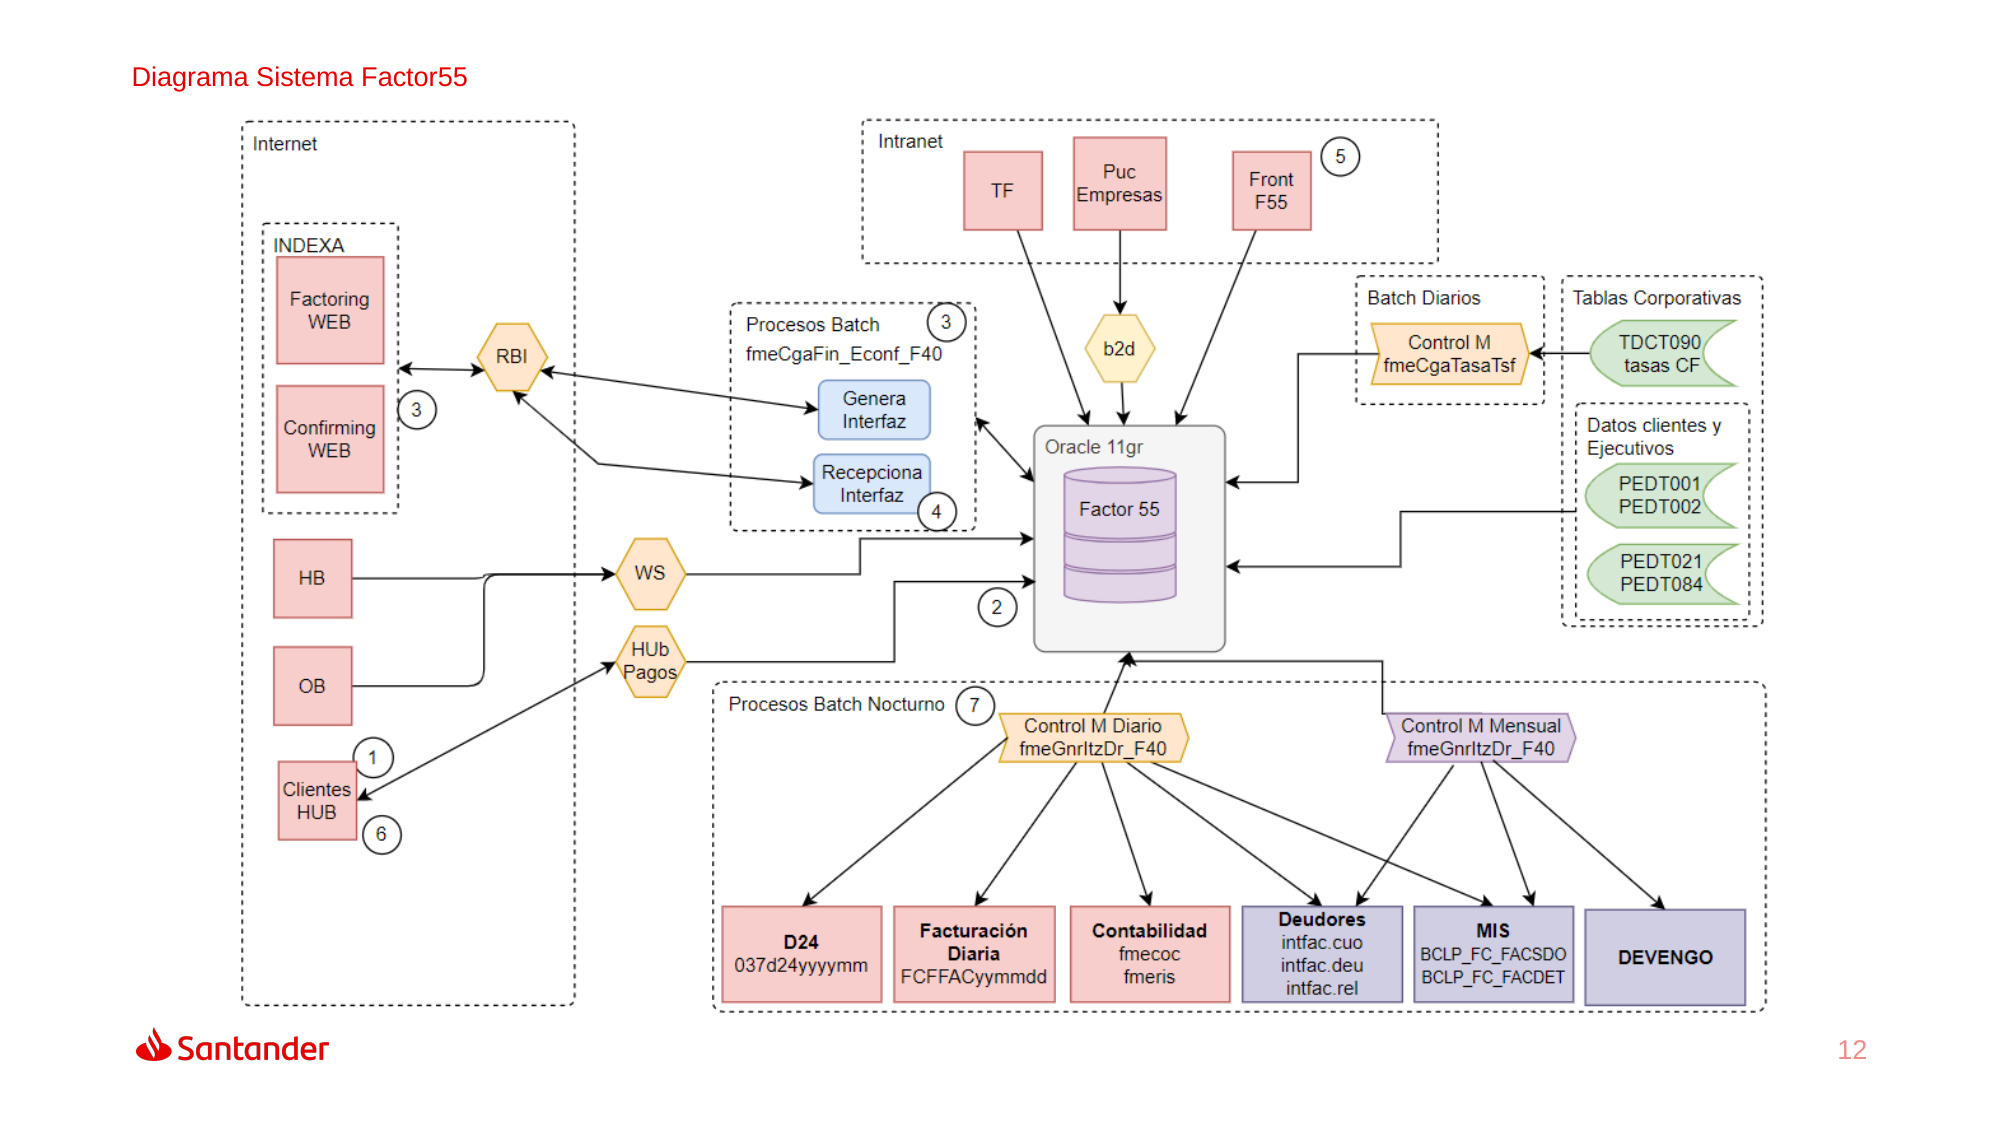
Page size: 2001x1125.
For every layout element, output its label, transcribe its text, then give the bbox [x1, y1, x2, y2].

list Diagrama Sistema Factor55 [116, 55, 1882, 106]
picture [136, 97, 1775, 1061]
slide_number 12 [1432, 1018, 1883, 1079]
